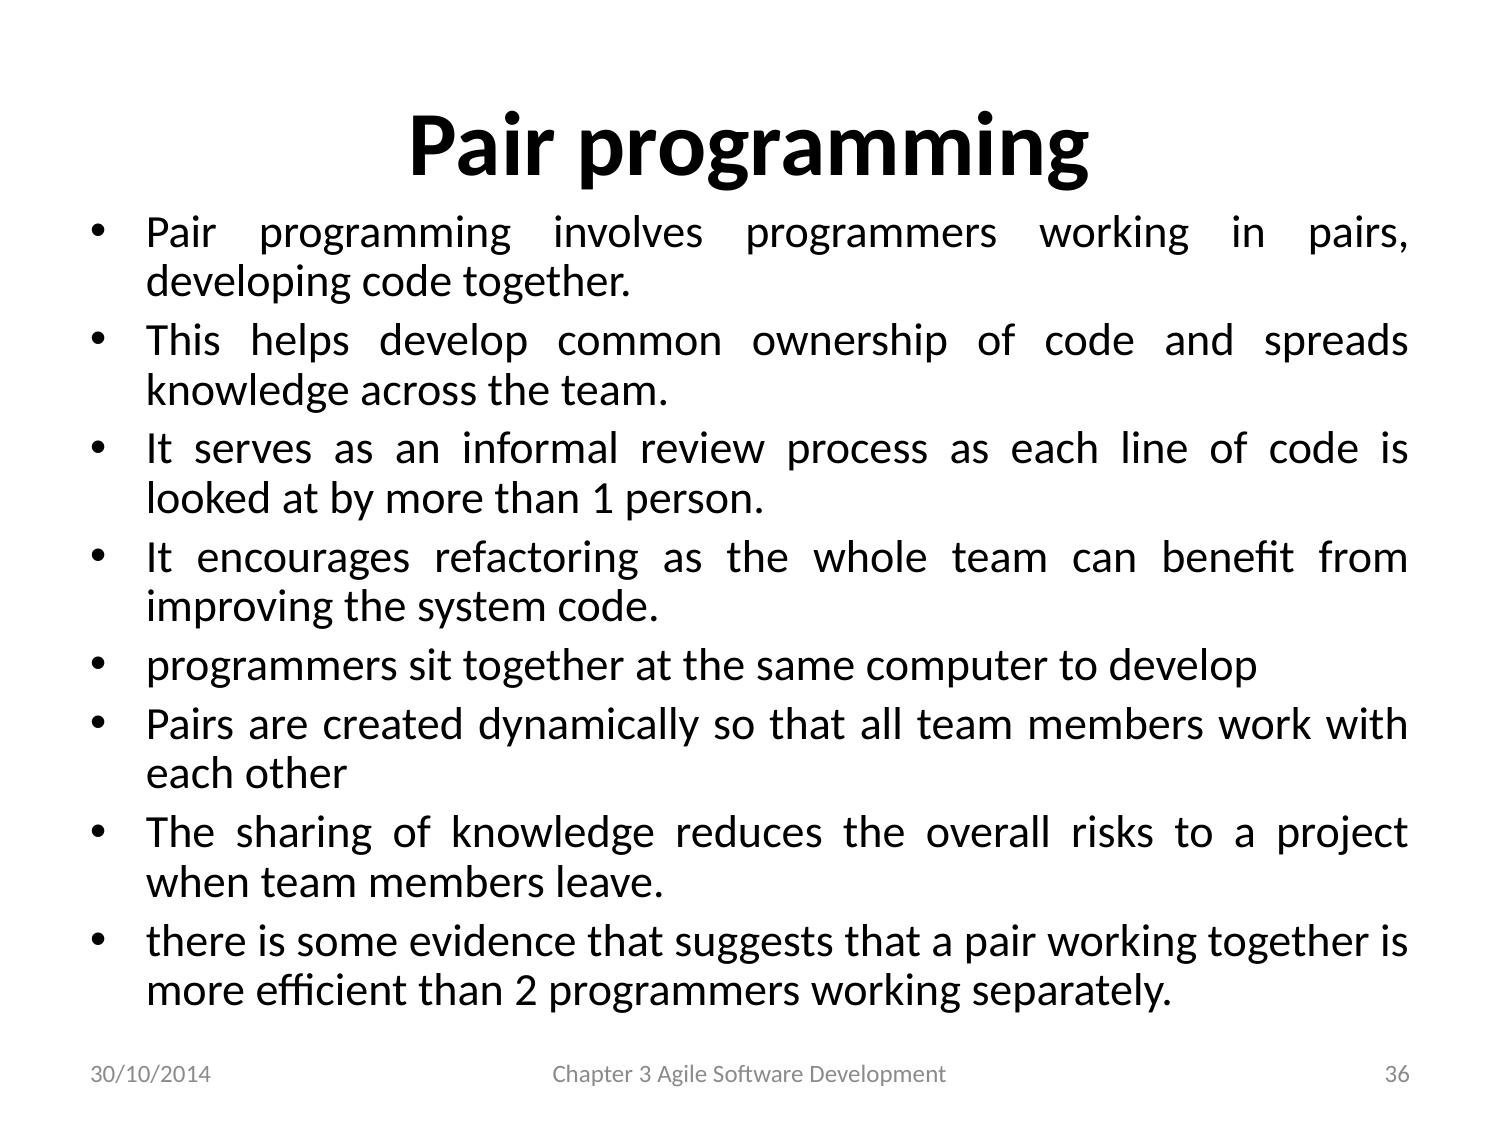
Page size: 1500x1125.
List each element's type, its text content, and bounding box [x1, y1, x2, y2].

list Pair programming involves programmers working in pairs, developing code together. This helps develop common ownership of code and spreads knowledge across the team. It serves as an informal review process as each line of code is looked at by more than 1 person. It encourages refactoring as the whole team can benefit from improving the system code. programmers sit together at the same computer to develop Pairs are created dynamically so that all team members work with each other The sharing of knowledge reduces the overall risks to a project when team members leave. there is some evidence that suggests that a pair working together is more efficient than 2 programmers working separately. [75, 200, 1425, 1025]
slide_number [75, 1042, 425, 1103]
title Pair programming [75, 45, 1425, 200]
footer Chapter 3 Agile Software Development [512, 1042, 988, 1103]
slide_number 36 [1074, 1042, 1425, 1103]
